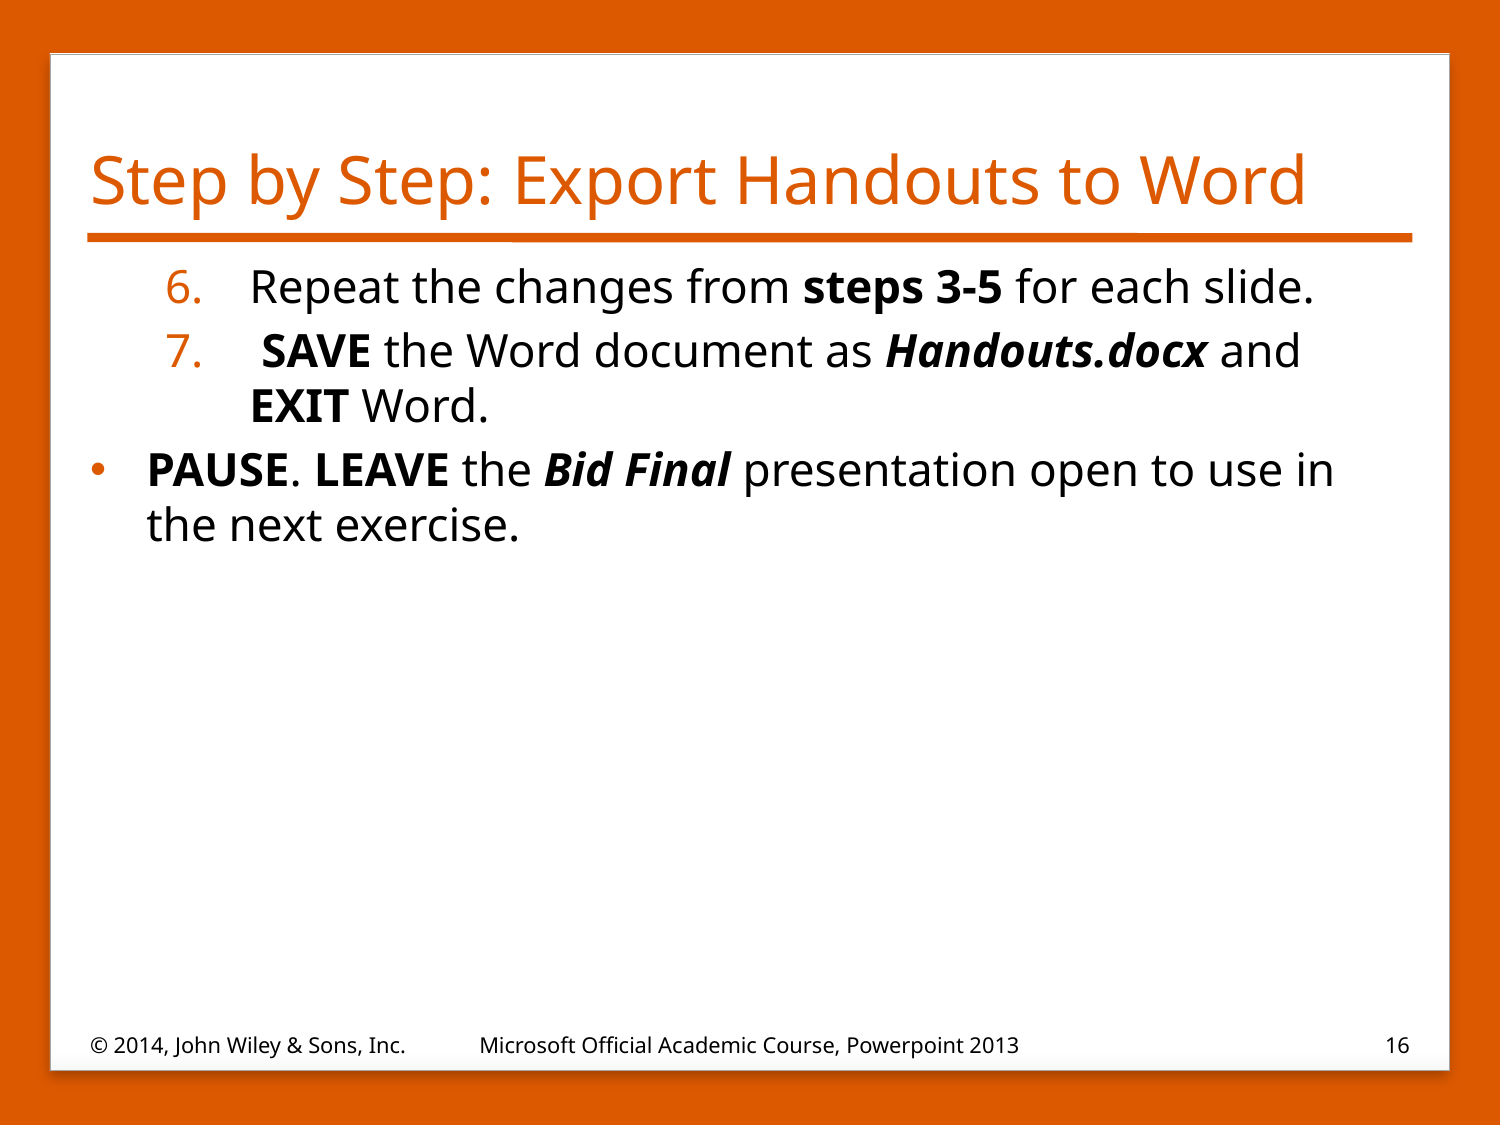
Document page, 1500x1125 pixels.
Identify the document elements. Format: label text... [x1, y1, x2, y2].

title Step by Step: Export Handouts to Word [74, 74, 1426, 226]
list Repeat the changes from steps 3-5 for each slide. SAVE the Word document as Handouts.docx and EXIT Word. PAUSE. LEAVE the Bid Final presentation open to use in the next exercise. [75, 249, 1425, 1063]
footer Microsoft Official Academic Course, Powerpoint 2013 [449, 1024, 1051, 1103]
slide_number 16 [1074, 1024, 1426, 1103]
slide_number © 2014, John Wiley & Sons, Inc. [74, 1024, 426, 1103]
